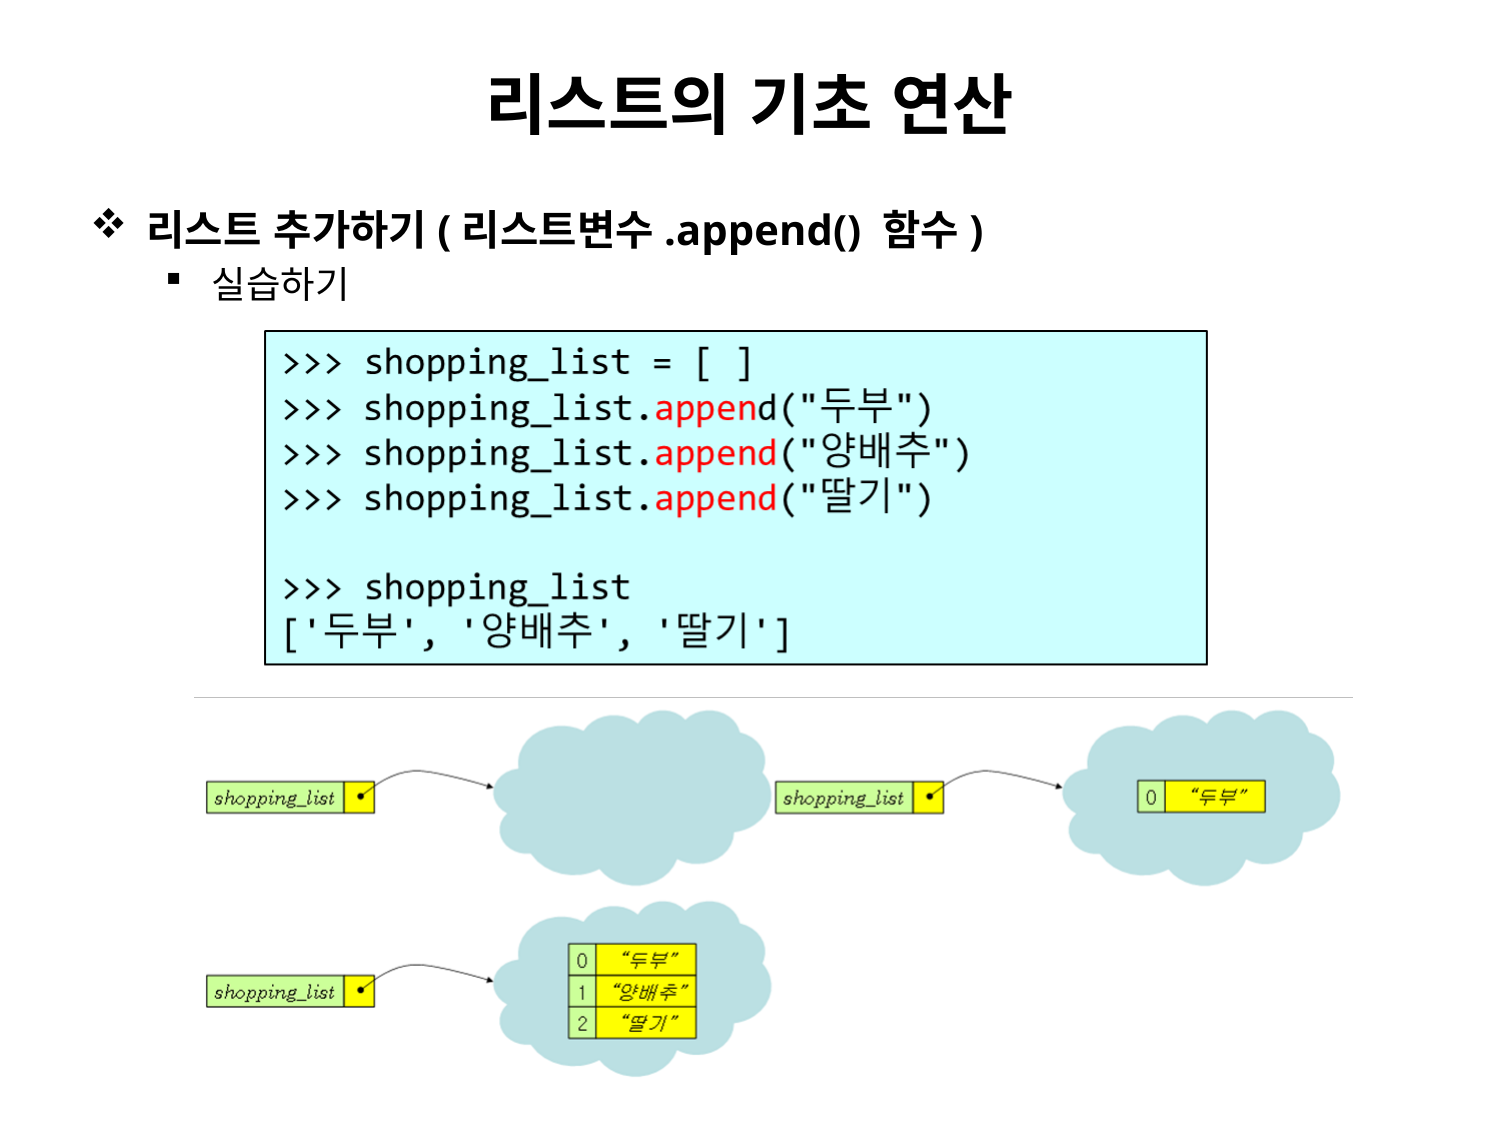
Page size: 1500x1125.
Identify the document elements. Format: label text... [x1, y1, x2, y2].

list 리스트 추가하기(리스트변수.append() 함수) 실습하기 [75, 196, 1425, 1071]
title 리스트의 기초 연산 [75, 45, 1425, 161]
picture [194, 326, 1354, 1088]
